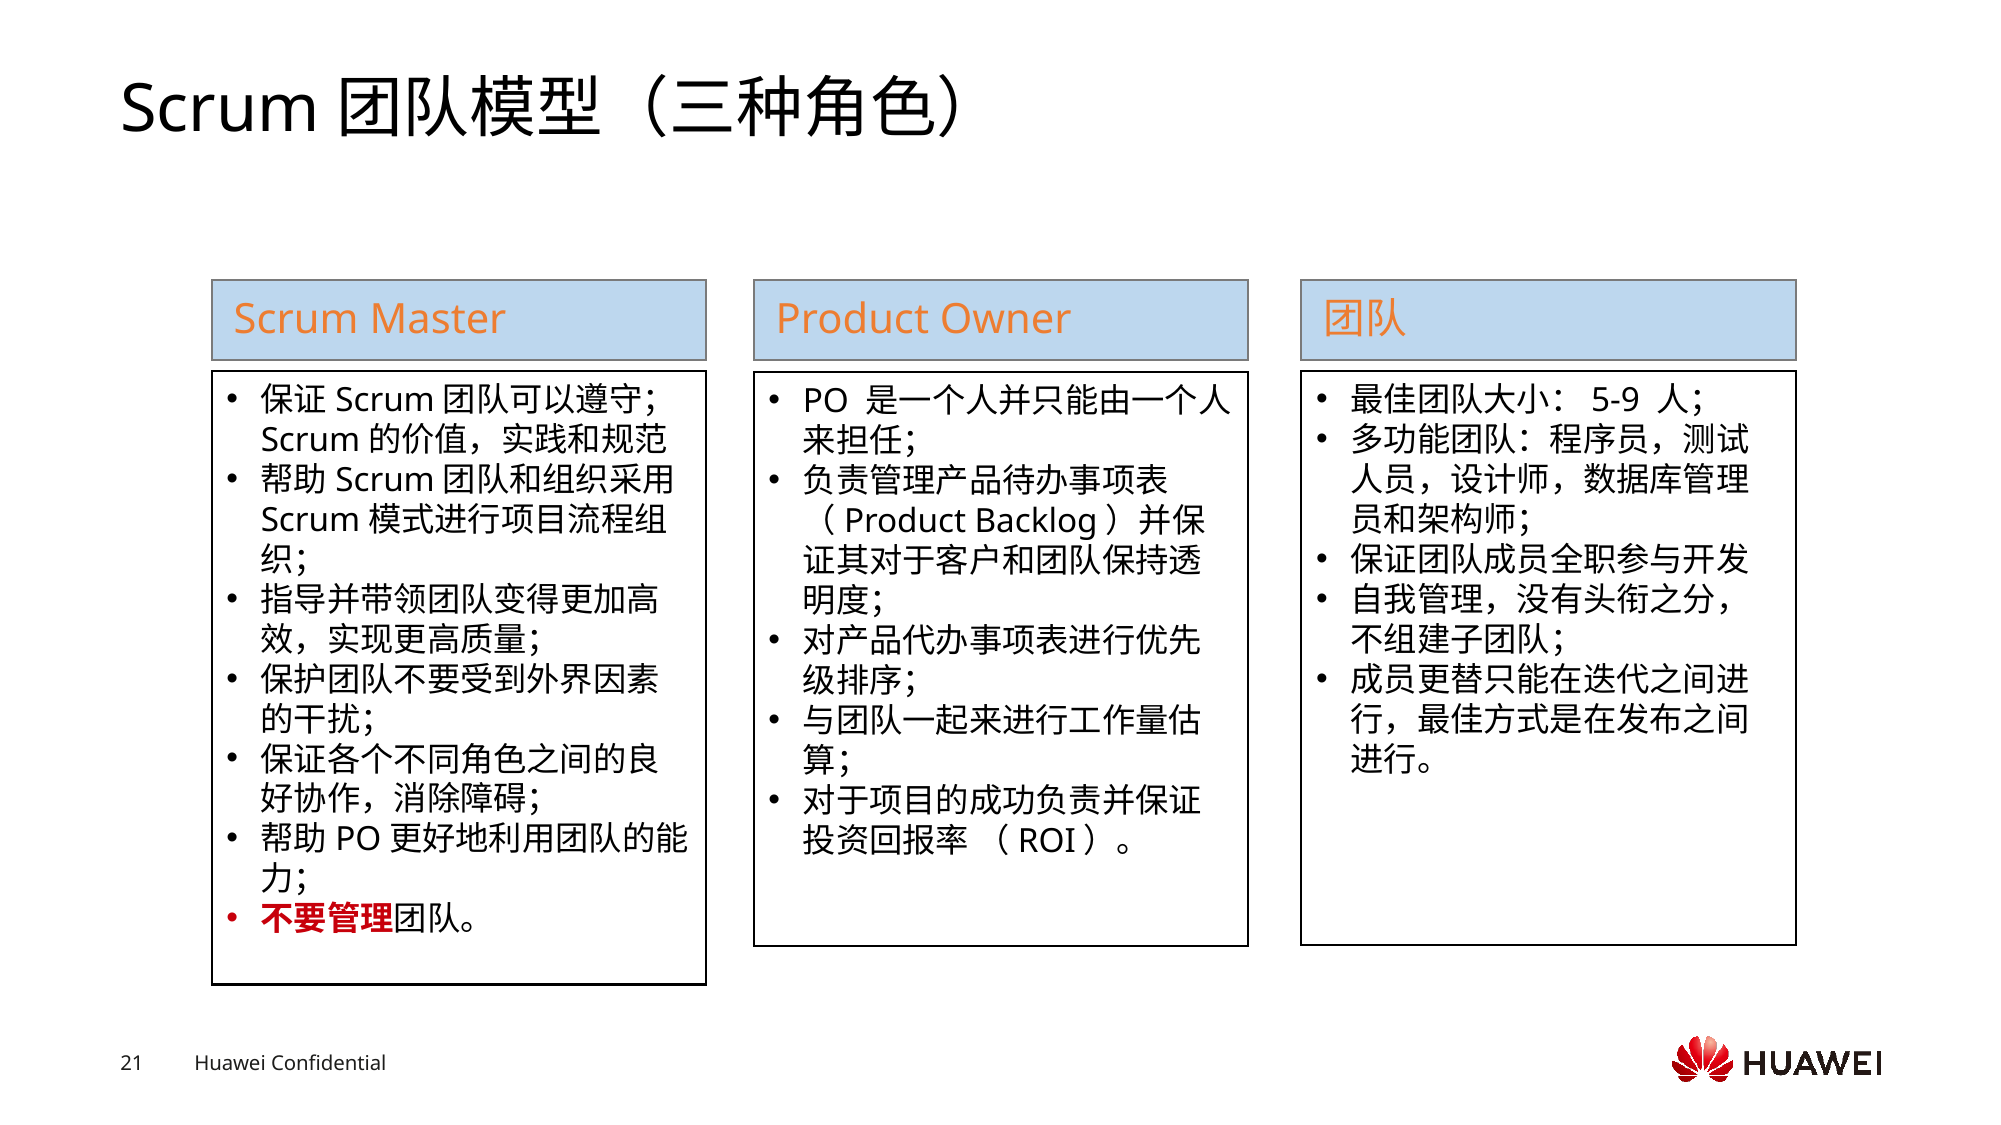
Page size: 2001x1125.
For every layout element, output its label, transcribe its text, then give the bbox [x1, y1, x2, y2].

text_box 最佳团队大小：5-9 人； 多功能团队：程序员，测试人员，设计师，数据库管理员和架构师； 保证团队成员全职参与开发 自我管理，没有头衔之分，不组建子团队； 成员更替只能在迭代之间进行，最佳方式是在发布之间进行。 [1300, 370, 1797, 946]
text_box PO 是一个人并只能由一个人来担任； 负责管理产品待办事项表（Product Backlog）并保证其对于客户和团队保持透明度； 对产品代办事项表进行优先级排序； 与团队一起来进行工作量估算； 对于项目的成功负责并保证投资回报率 （ROI）。 [753, 371, 1249, 947]
picture [1672, 1036, 1881, 1082]
text_box Scrum Master [211, 279, 707, 361]
text_box 团队 [1300, 279, 1797, 361]
title Scrum团队模型（三种角色） [120, 73, 1880, 155]
text_box Product Owner [753, 279, 1249, 361]
text_box 保证Scrum团队可以遵守；Scrum的价值，实践和规范 帮助Scrum团队和组织采用Scrum模式进行项目流程组织； 指导并带领团队变得更加高效，实现更高质量； 保护团队不要受到外界因素的干扰； 保证各个不同角色之间的良好协作，消除障碍； 帮助PO更好地利用团队的能力； 不要管理团队。 [211, 370, 707, 986]
